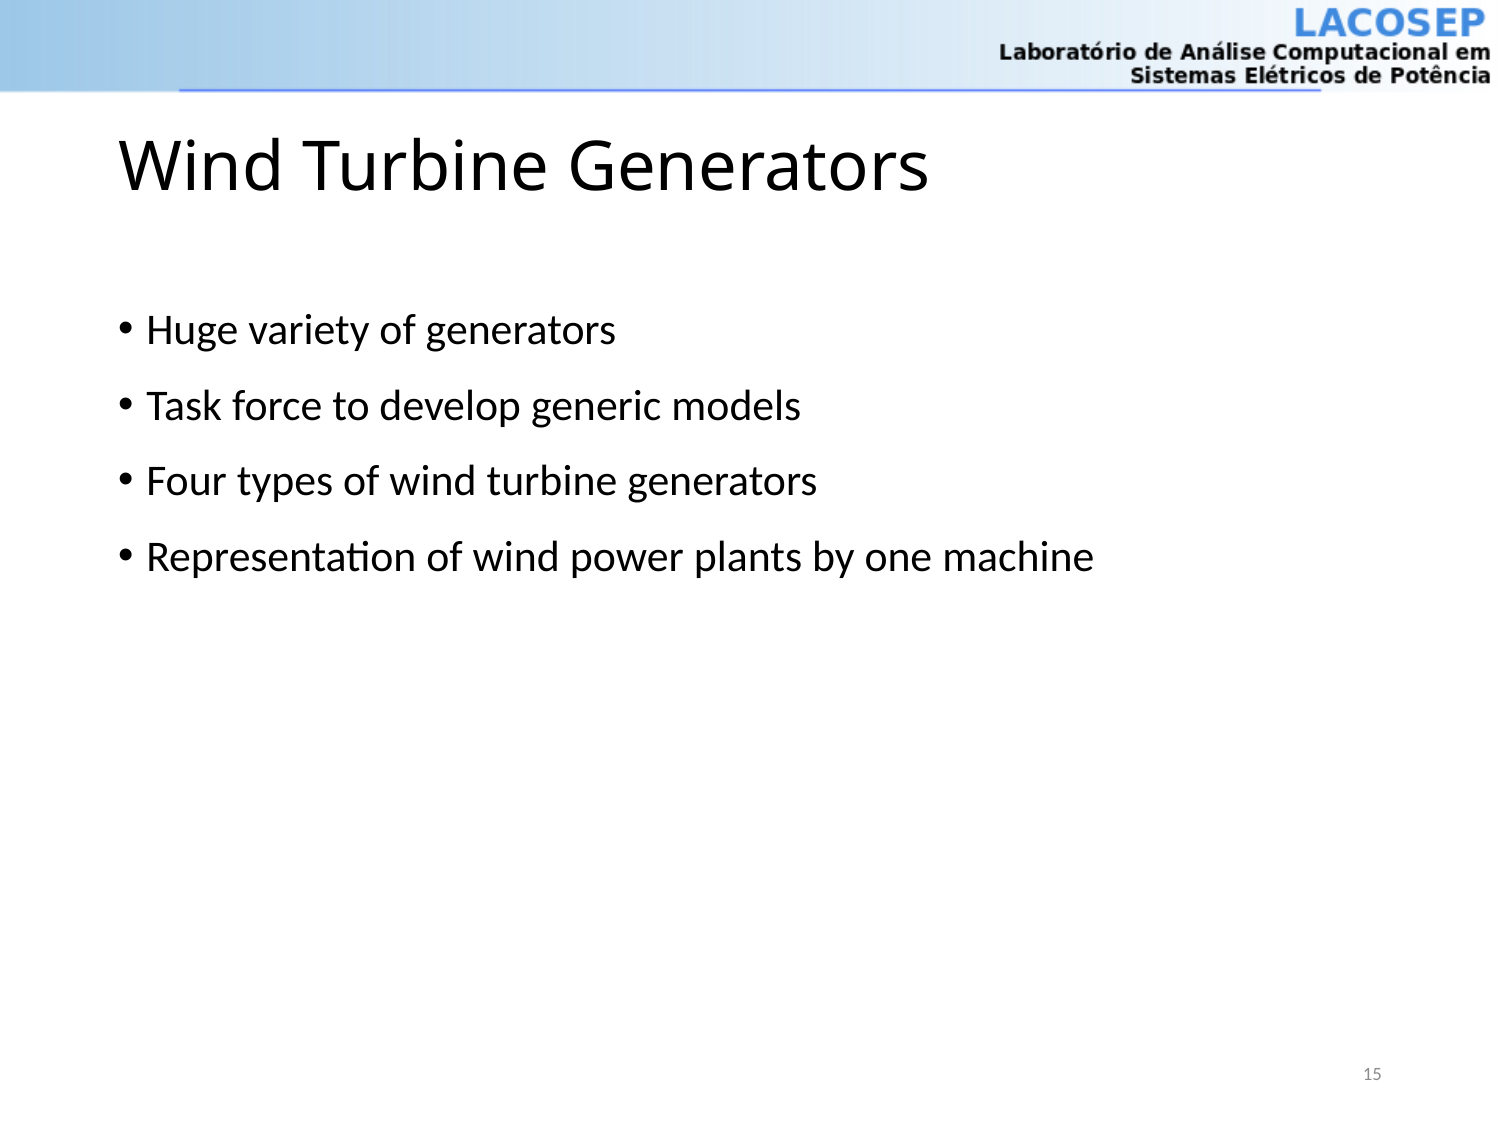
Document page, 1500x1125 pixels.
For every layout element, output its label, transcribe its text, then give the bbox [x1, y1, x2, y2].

title Wind Turbine Generators [103, 59, 1397, 278]
list Huge variety of generators Task force to develop generic models Four types of wind turbine generators Representation of wind power plants by one machine [103, 299, 1397, 1014]
picture [0, 0, 1500, 1125]
slide_number 15 [1059, 1042, 1397, 1103]
